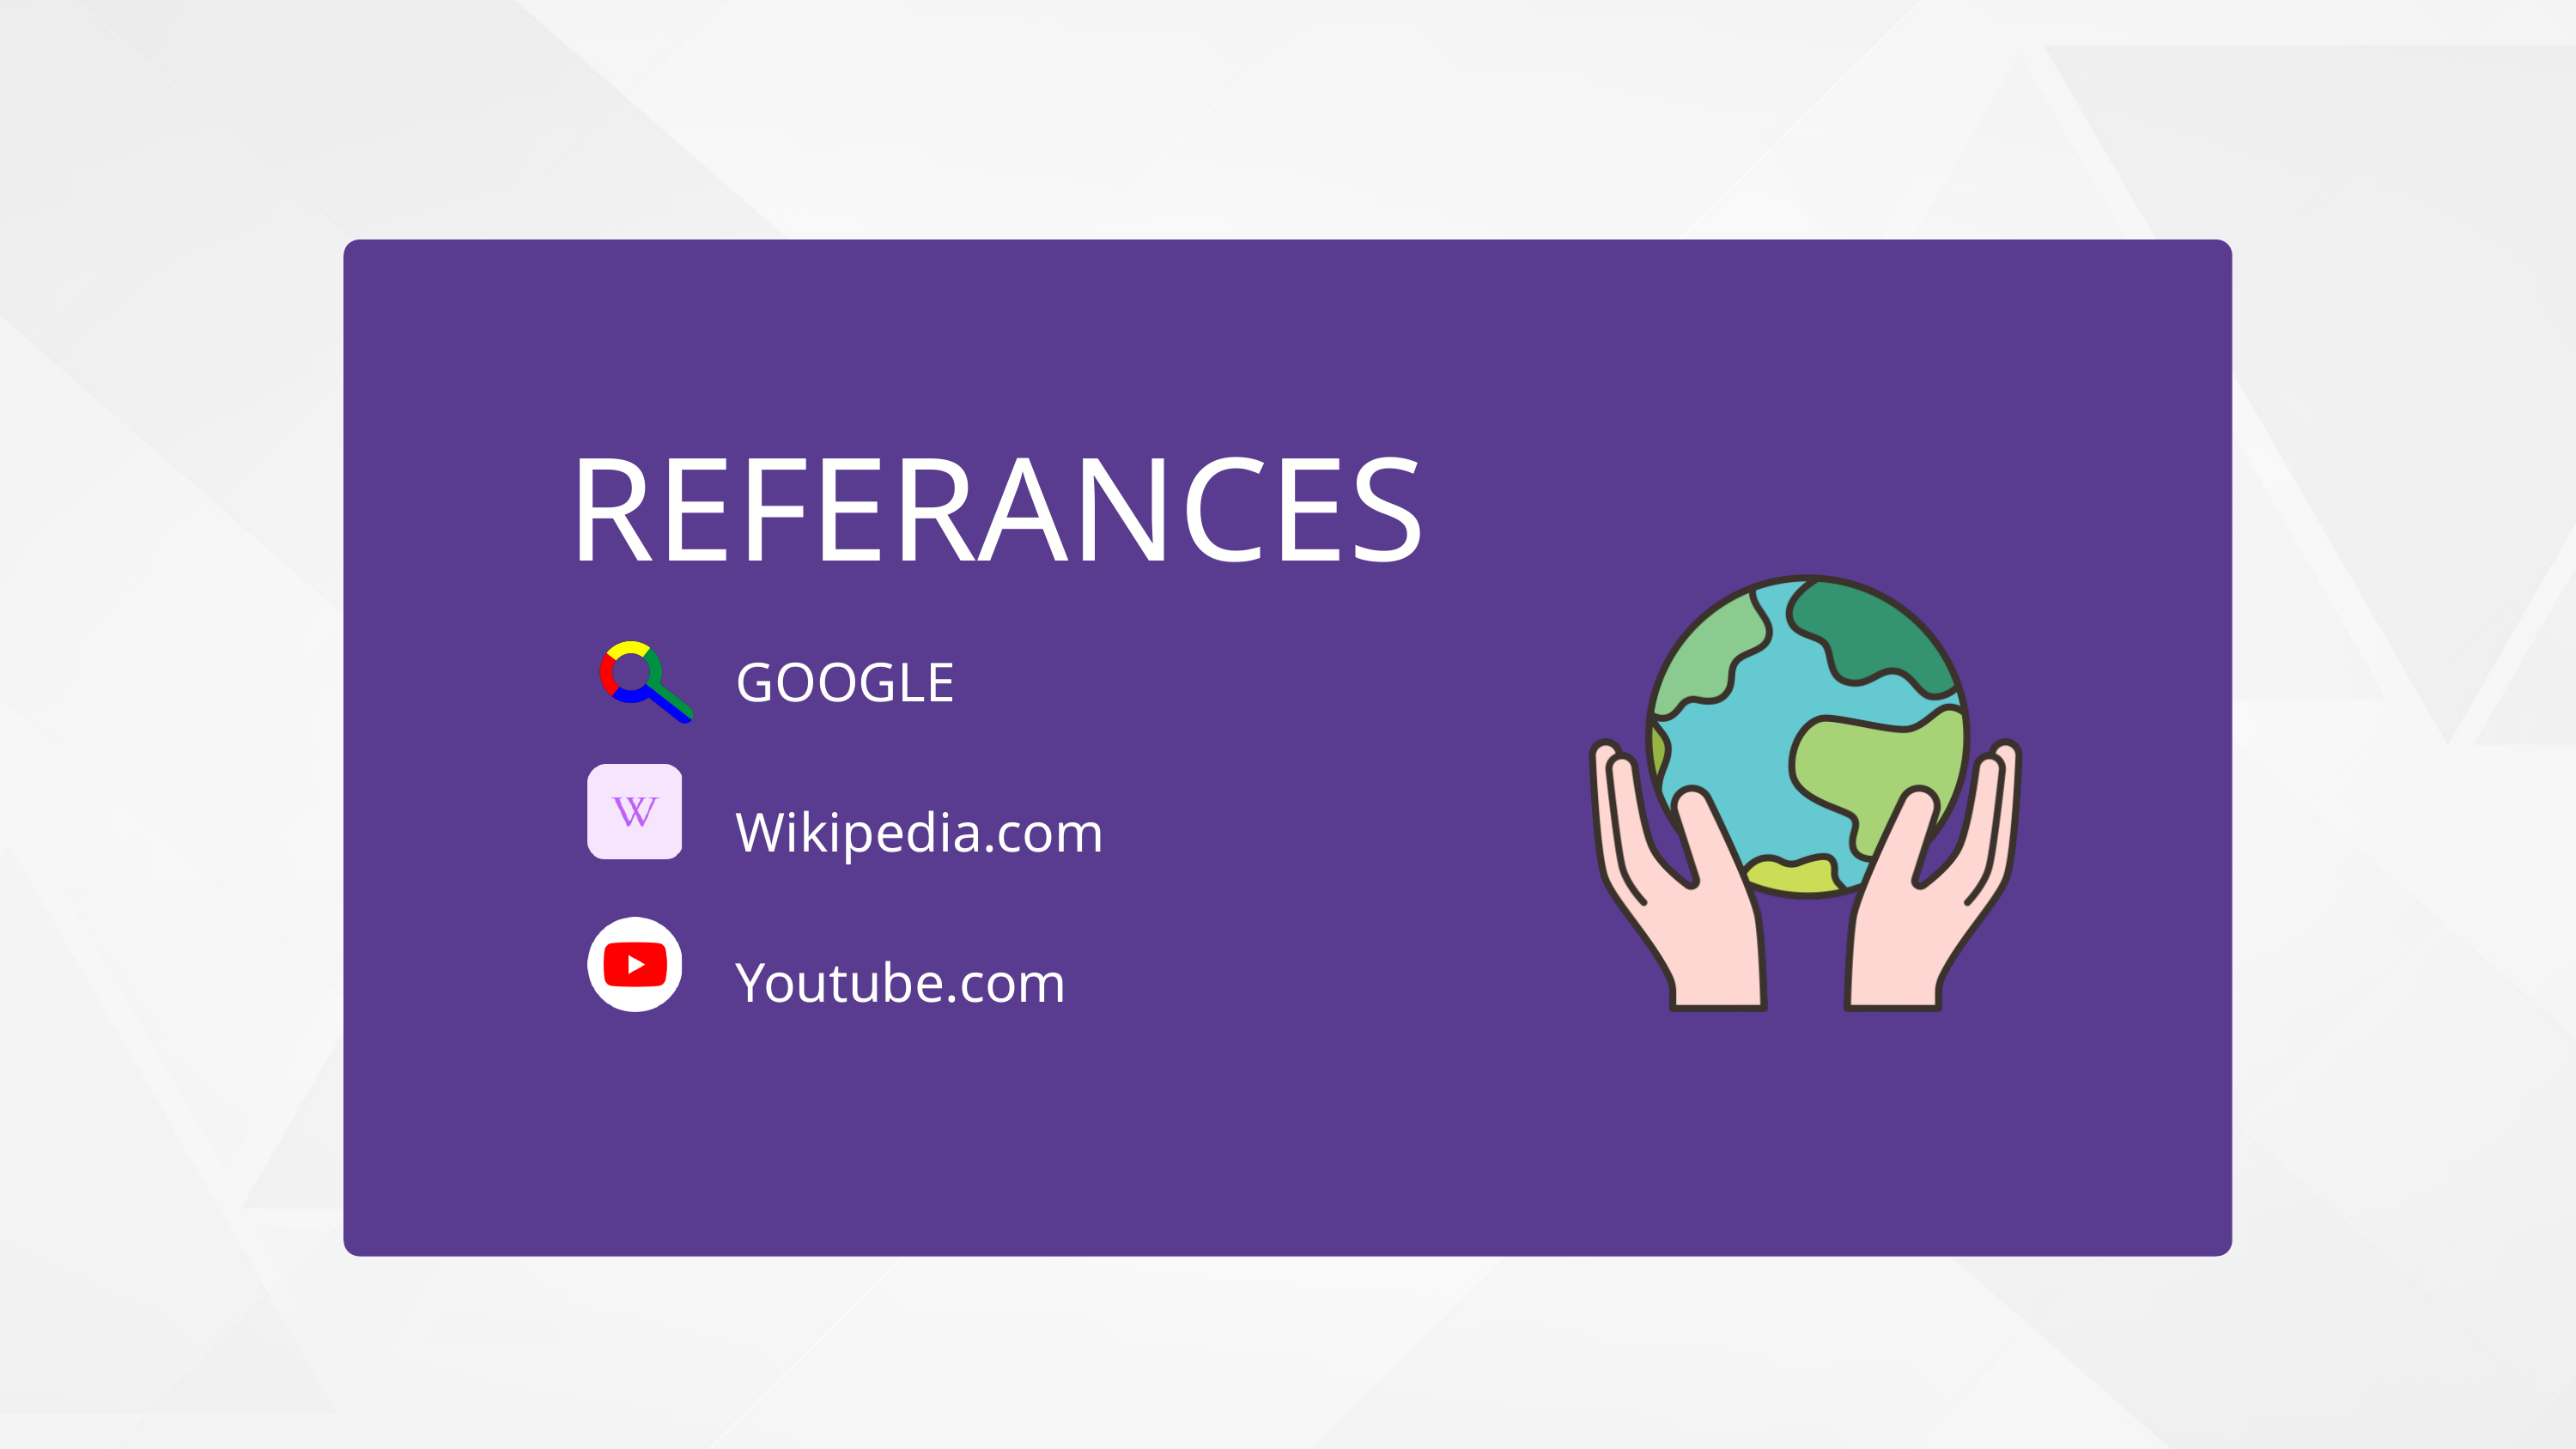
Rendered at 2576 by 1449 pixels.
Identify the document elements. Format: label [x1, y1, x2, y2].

text_box [0, 0, 2576, 1449]
text_box [343, 239, 2233, 1257]
